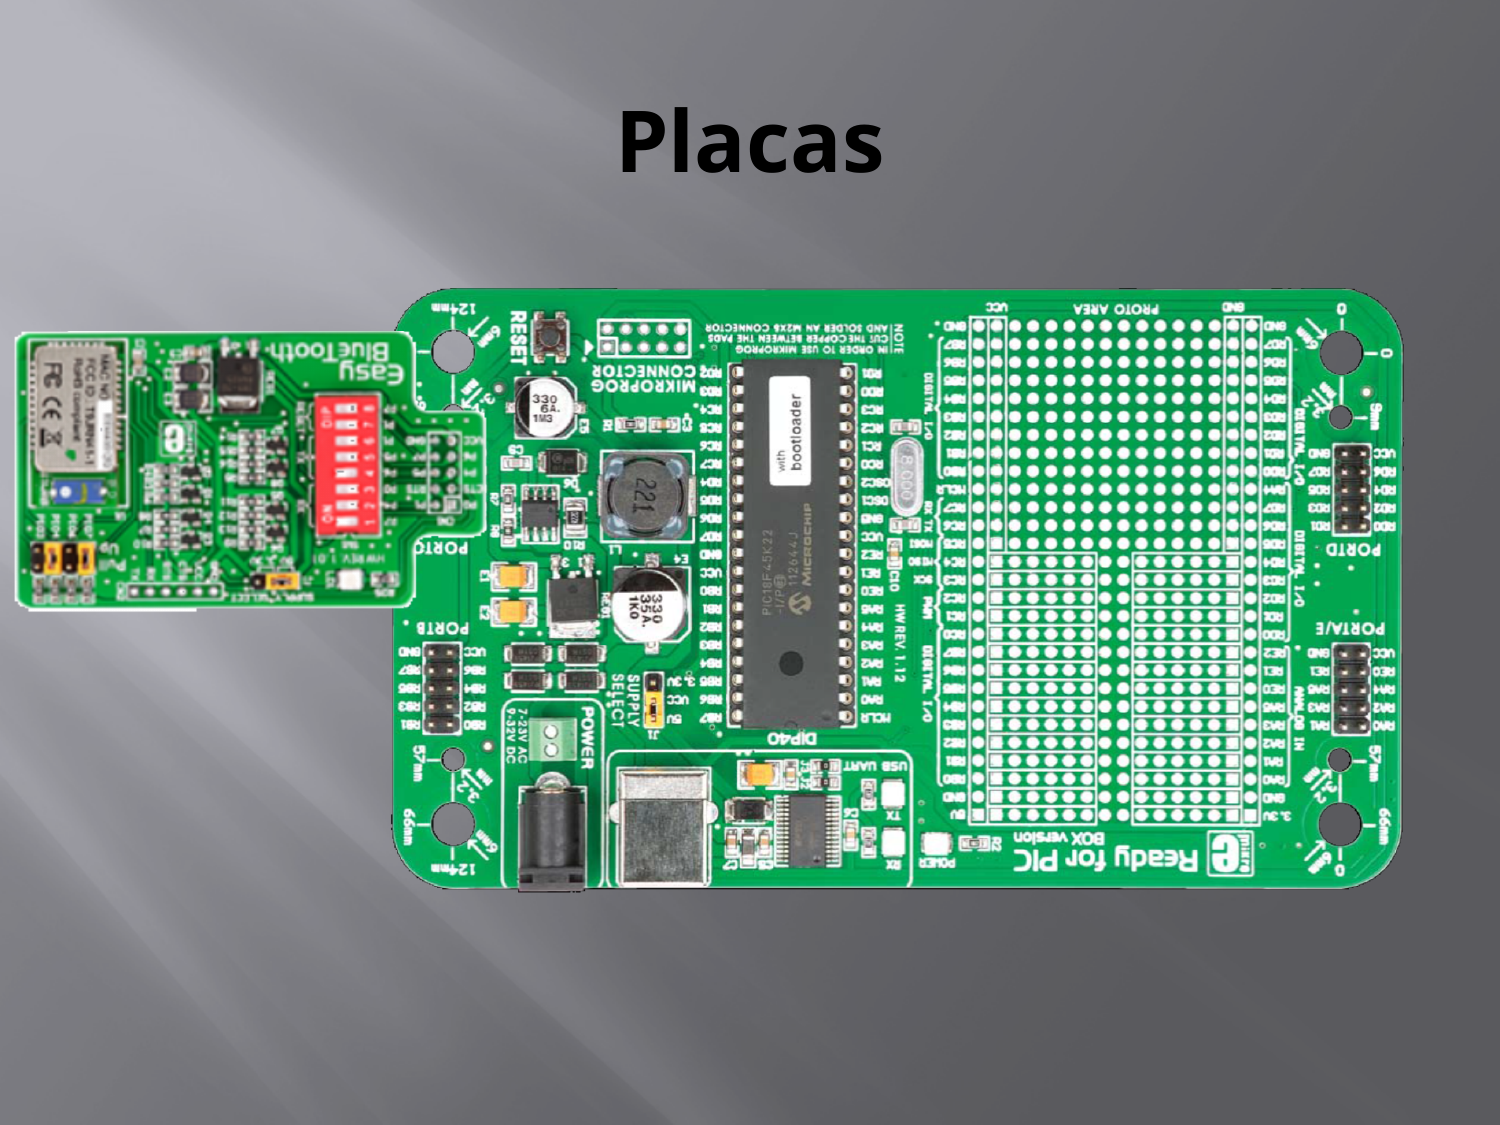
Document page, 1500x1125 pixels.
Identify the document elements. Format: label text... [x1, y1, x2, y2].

picture [13, 285, 1404, 894]
title Placas [75, 45, 1425, 233]
